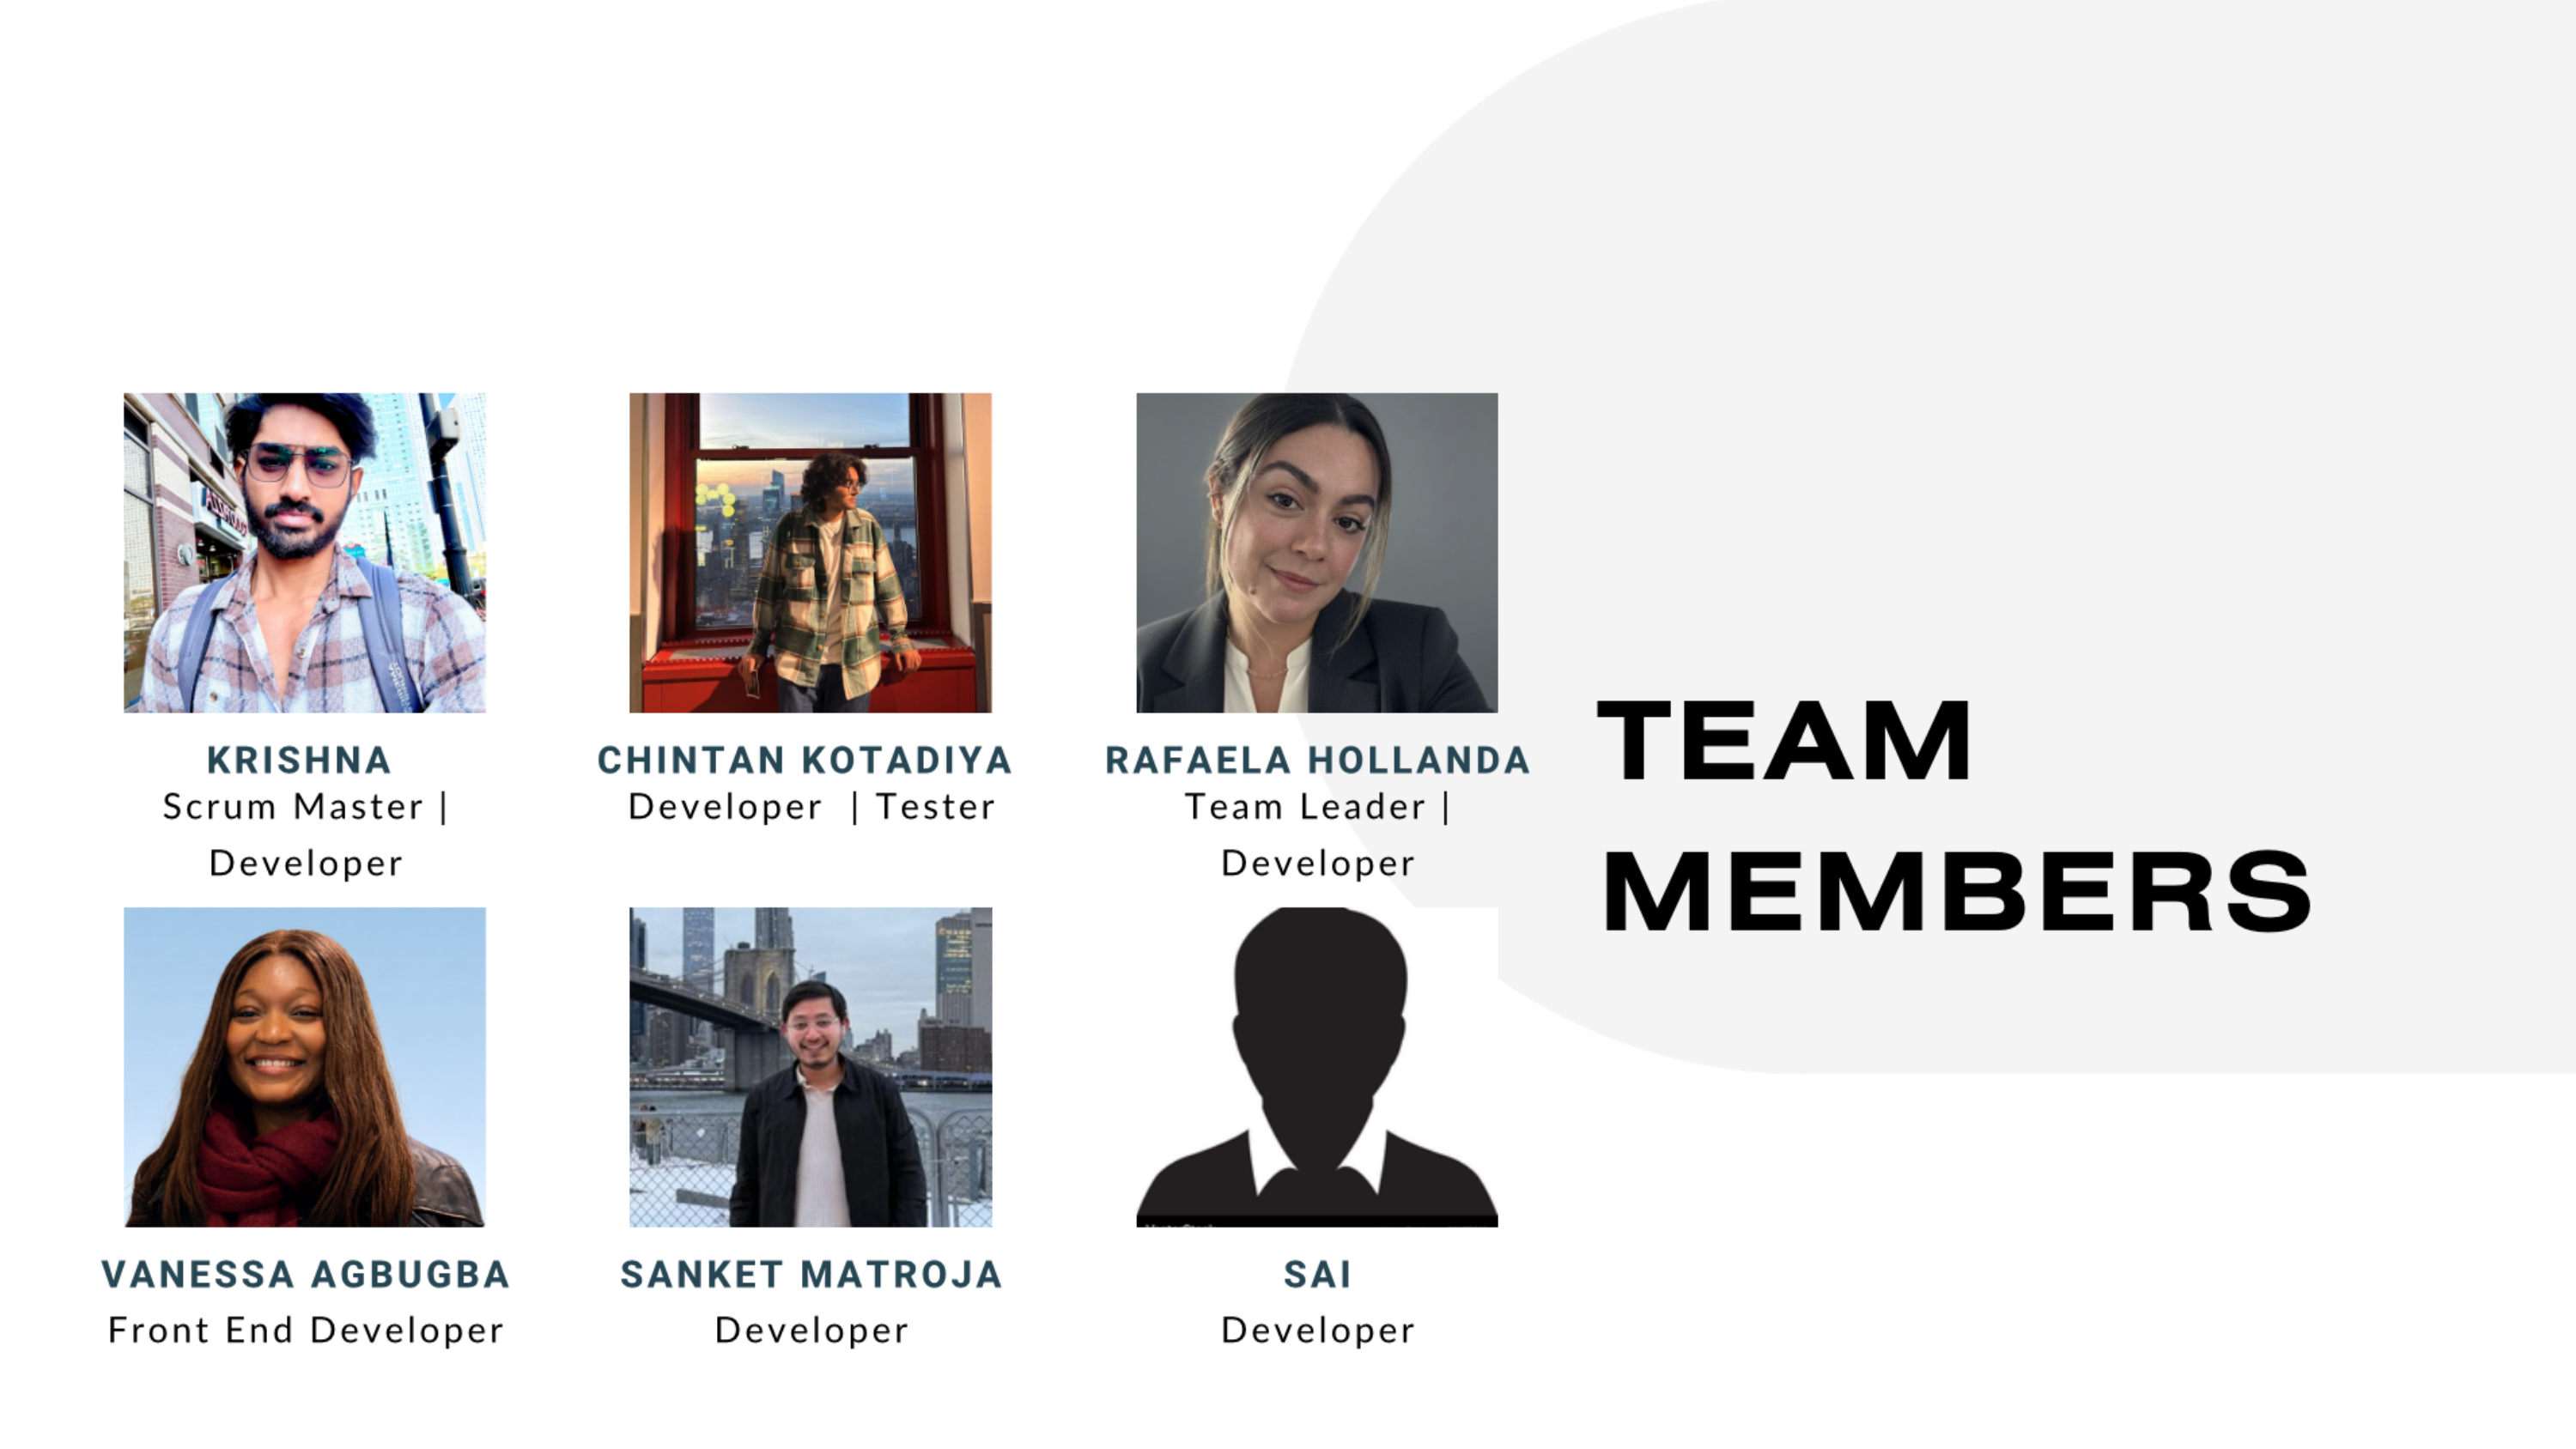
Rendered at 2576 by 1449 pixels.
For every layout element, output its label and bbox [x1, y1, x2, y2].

text_box [0, 0, 2576, 1449]
